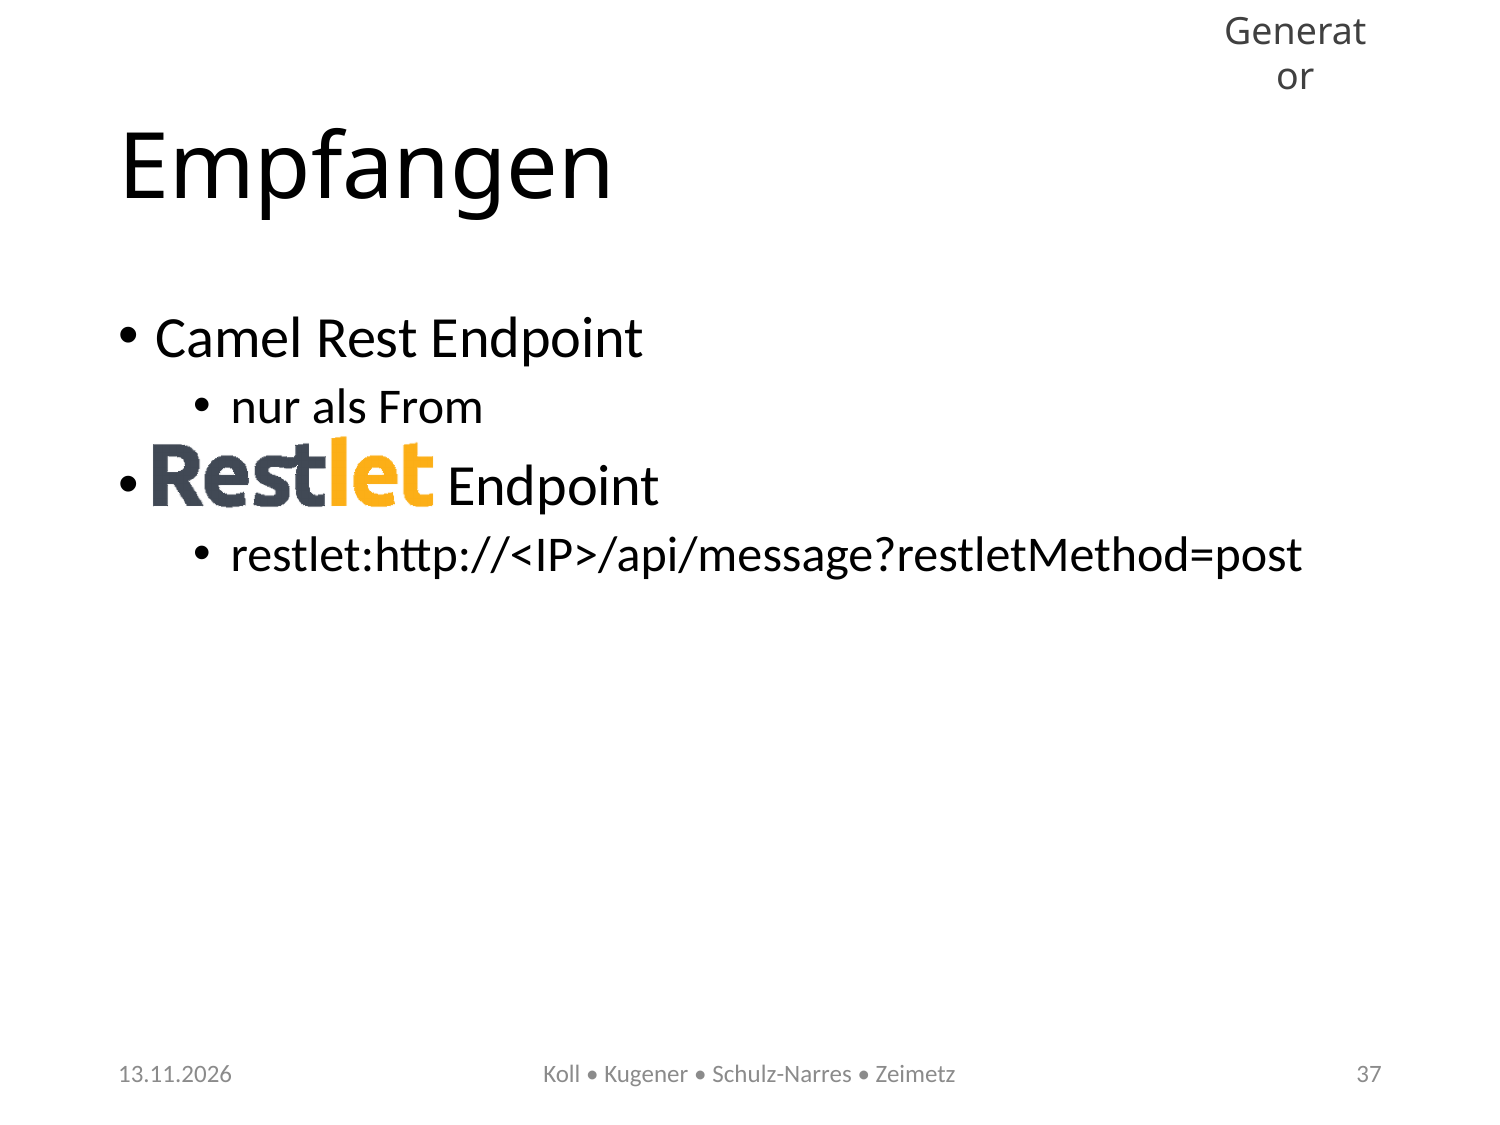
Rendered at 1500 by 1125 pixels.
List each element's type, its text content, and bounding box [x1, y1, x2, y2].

picture [149, 422, 441, 529]
slide_number 37 [1059, 1042, 1397, 1103]
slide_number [103, 1042, 441, 1103]
list Camel Rest Endpoint nur als From Endpoint restlet:http://<IP>/api/message?restletMethod=post [103, 299, 1397, 1014]
title Empfangen [103, 59, 1397, 278]
footer Koll • Kugener • Schulz-Narres • Zeimetz [496, 1042, 1004, 1103]
